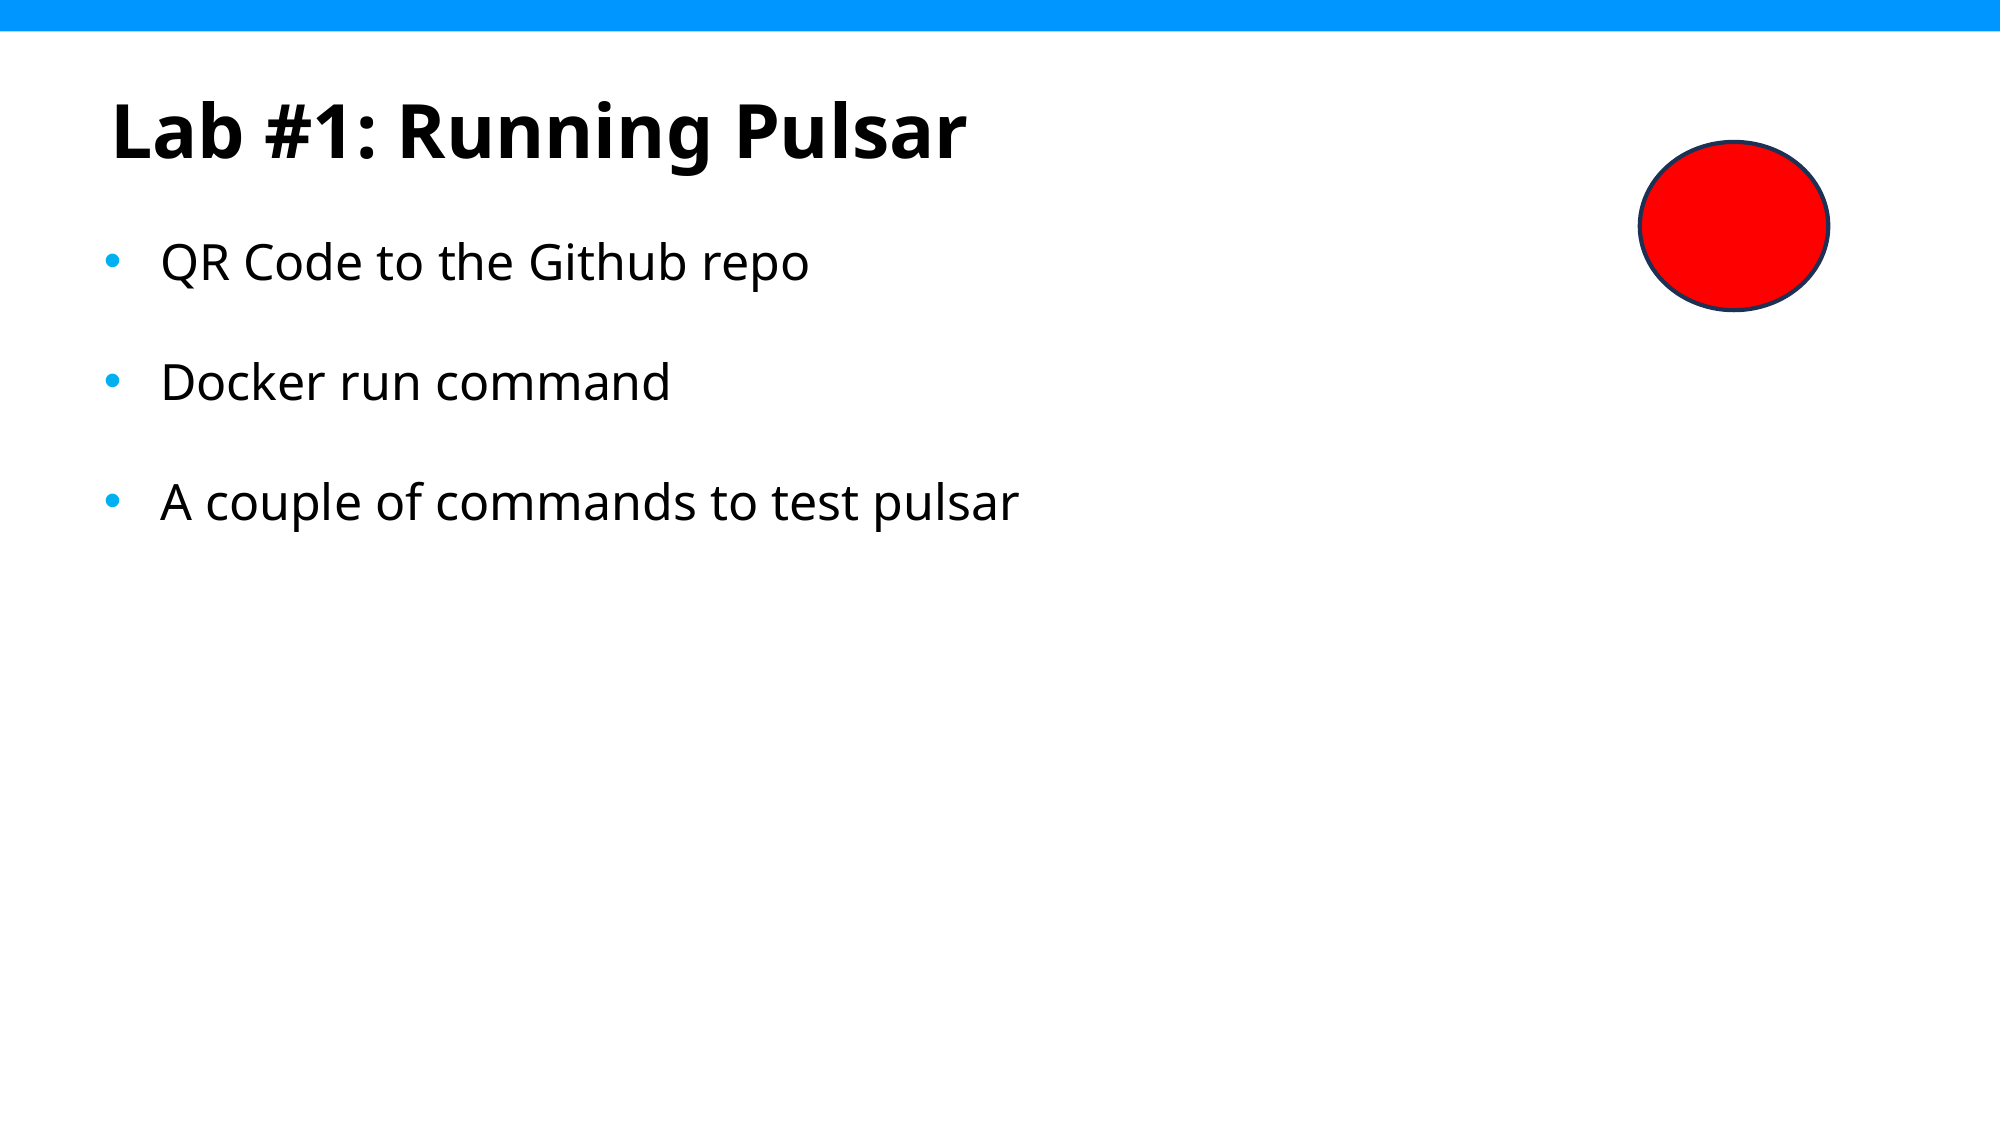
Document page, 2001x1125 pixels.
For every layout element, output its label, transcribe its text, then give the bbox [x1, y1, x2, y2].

text_box Lab #1: Running Pulsar [89, 50, 1910, 194]
text_box QR Code to the Github repo Docker run command A couple of commands to test pulsar [83, 210, 1910, 671]
text_box [1637, 139, 1831, 313]
